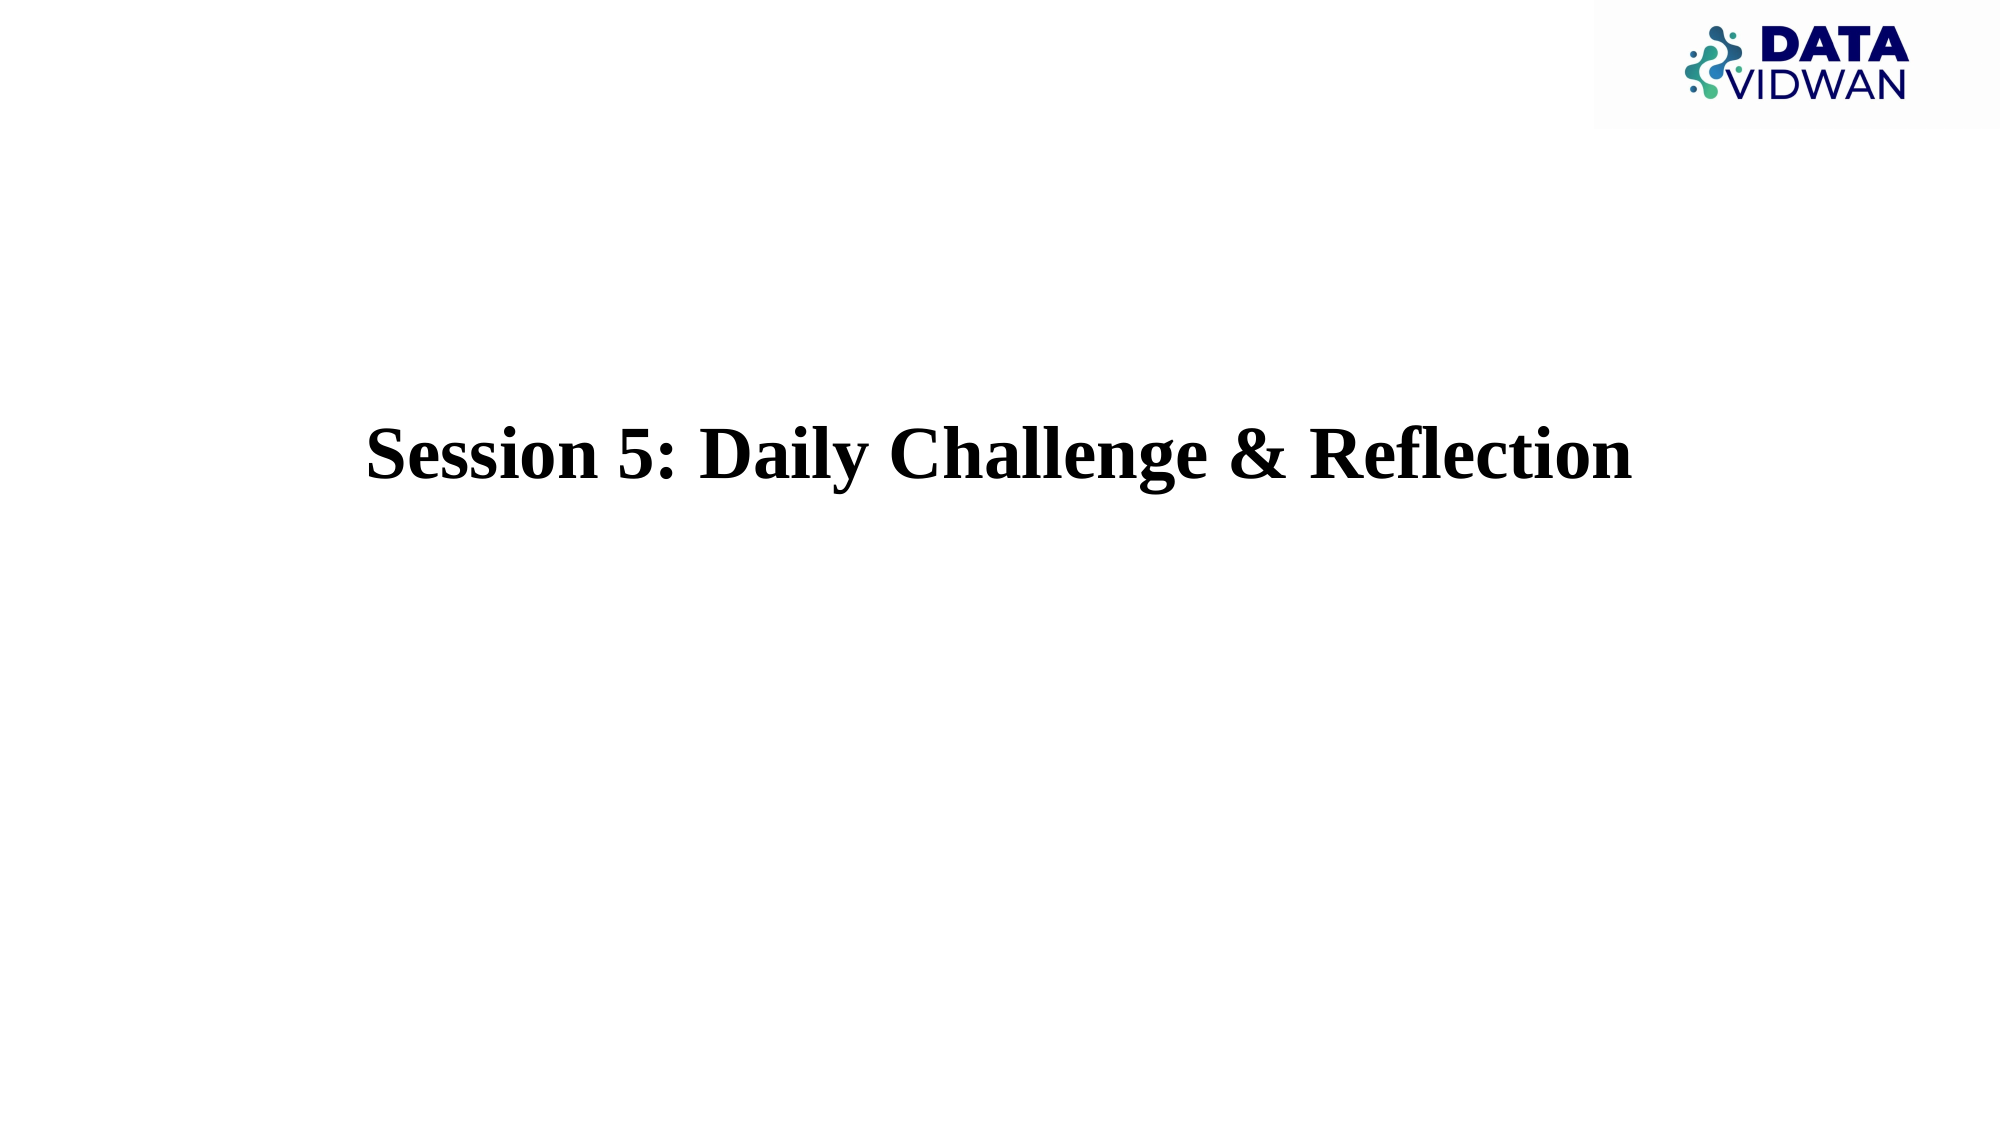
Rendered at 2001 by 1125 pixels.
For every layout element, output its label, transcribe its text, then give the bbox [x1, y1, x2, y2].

picture [1594, 0, 2000, 129]
list Session 5: Daily Challenge & Reflection [0, 406, 2000, 488]
